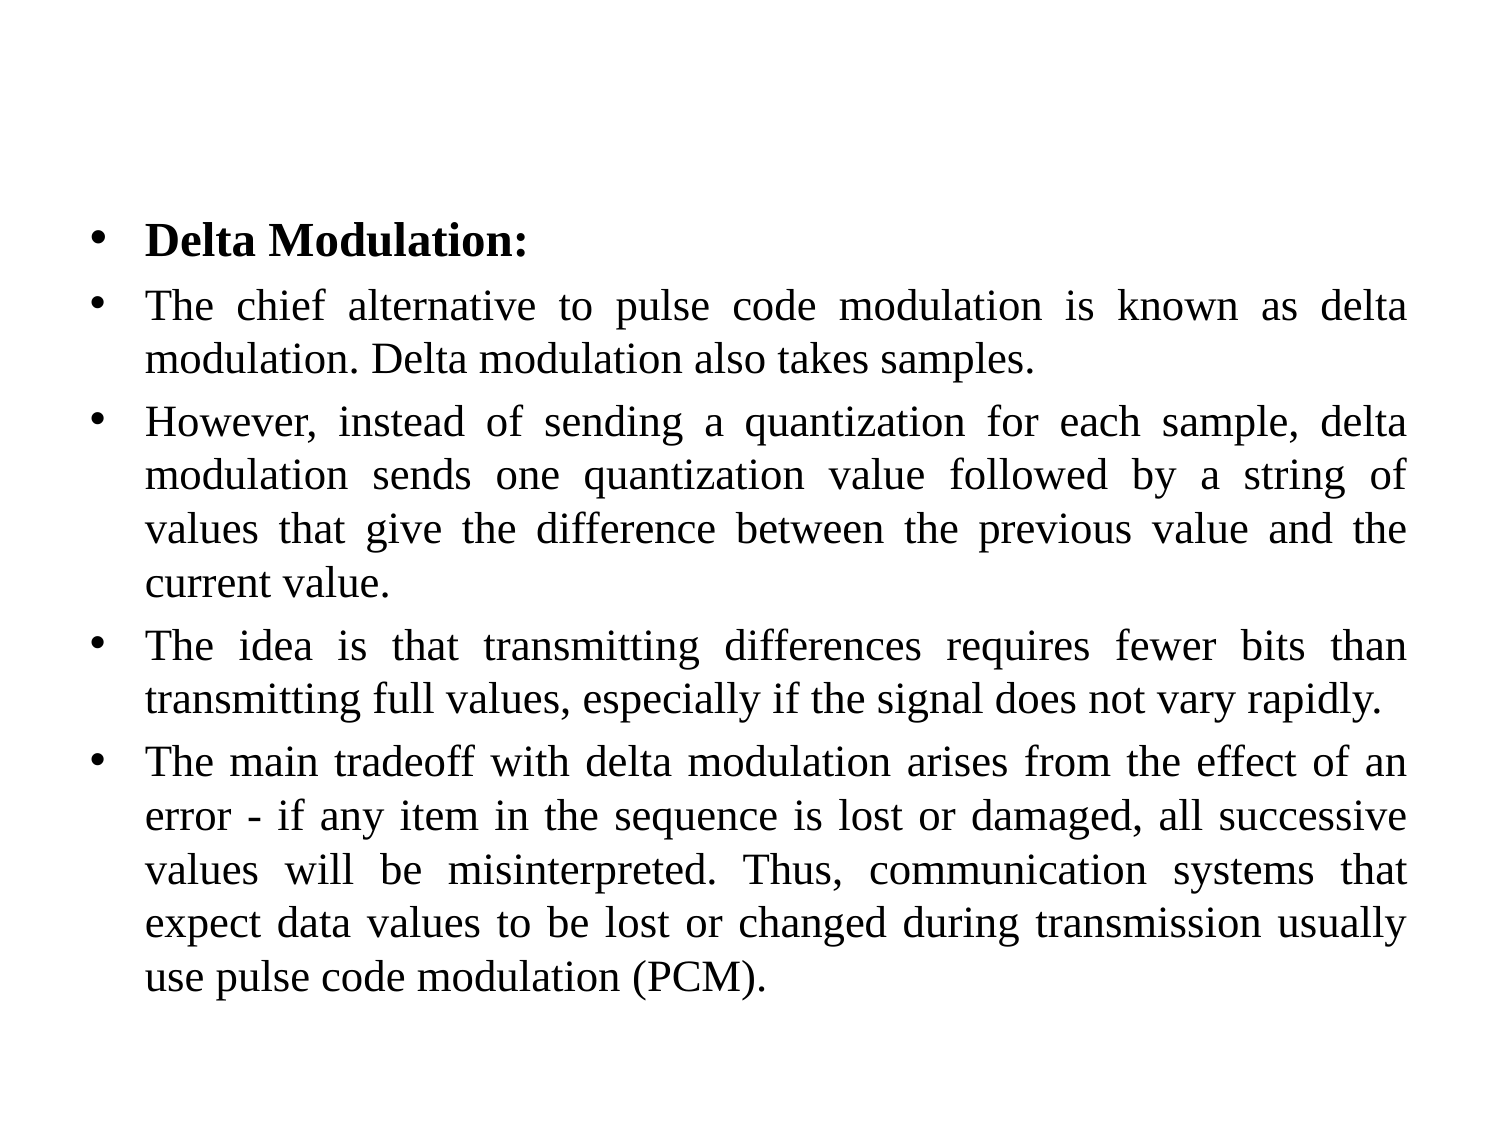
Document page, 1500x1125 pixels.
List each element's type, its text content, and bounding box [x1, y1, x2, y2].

list Delta Modulation: The chief alternative to pulse code modulation is known as delta modulation. Delta modulation also takes samples. However, instead of sending a quantization for each sample, delta modulation sends one quantization value followed by a string of values that give the difference between the previous value and the current value. The idea is that transmitting differences requires fewer bits than transmitting full values, especially if the signal does not vary rapidly. The main tradeoff with delta modulation arises from the effect of an error - if any item in the sequence is lost or damaged, all successive values will be misinterpreted. Thus, communication systems that expect data values to be lost or changed during transmission usually use pulse code modulation (PCM). [75, 200, 1425, 1063]
